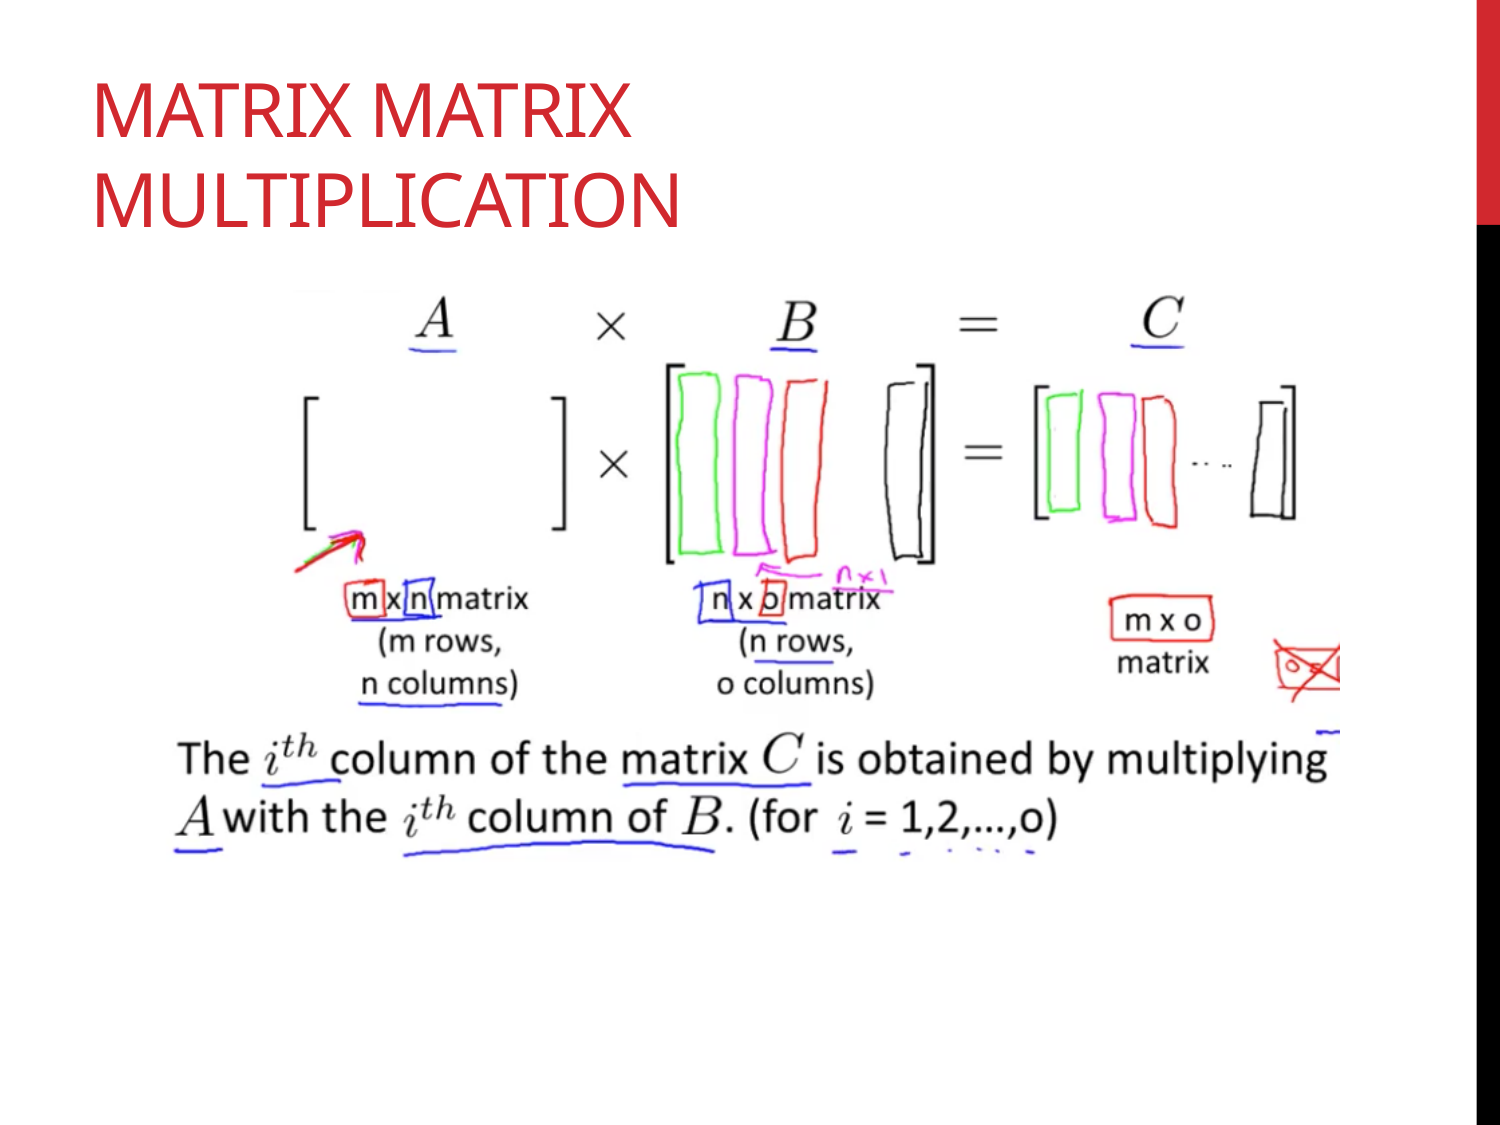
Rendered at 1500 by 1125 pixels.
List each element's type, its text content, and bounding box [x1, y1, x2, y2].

picture [159, 290, 1340, 864]
title Matrix Matrix Multiplication [75, 25, 1025, 250]
